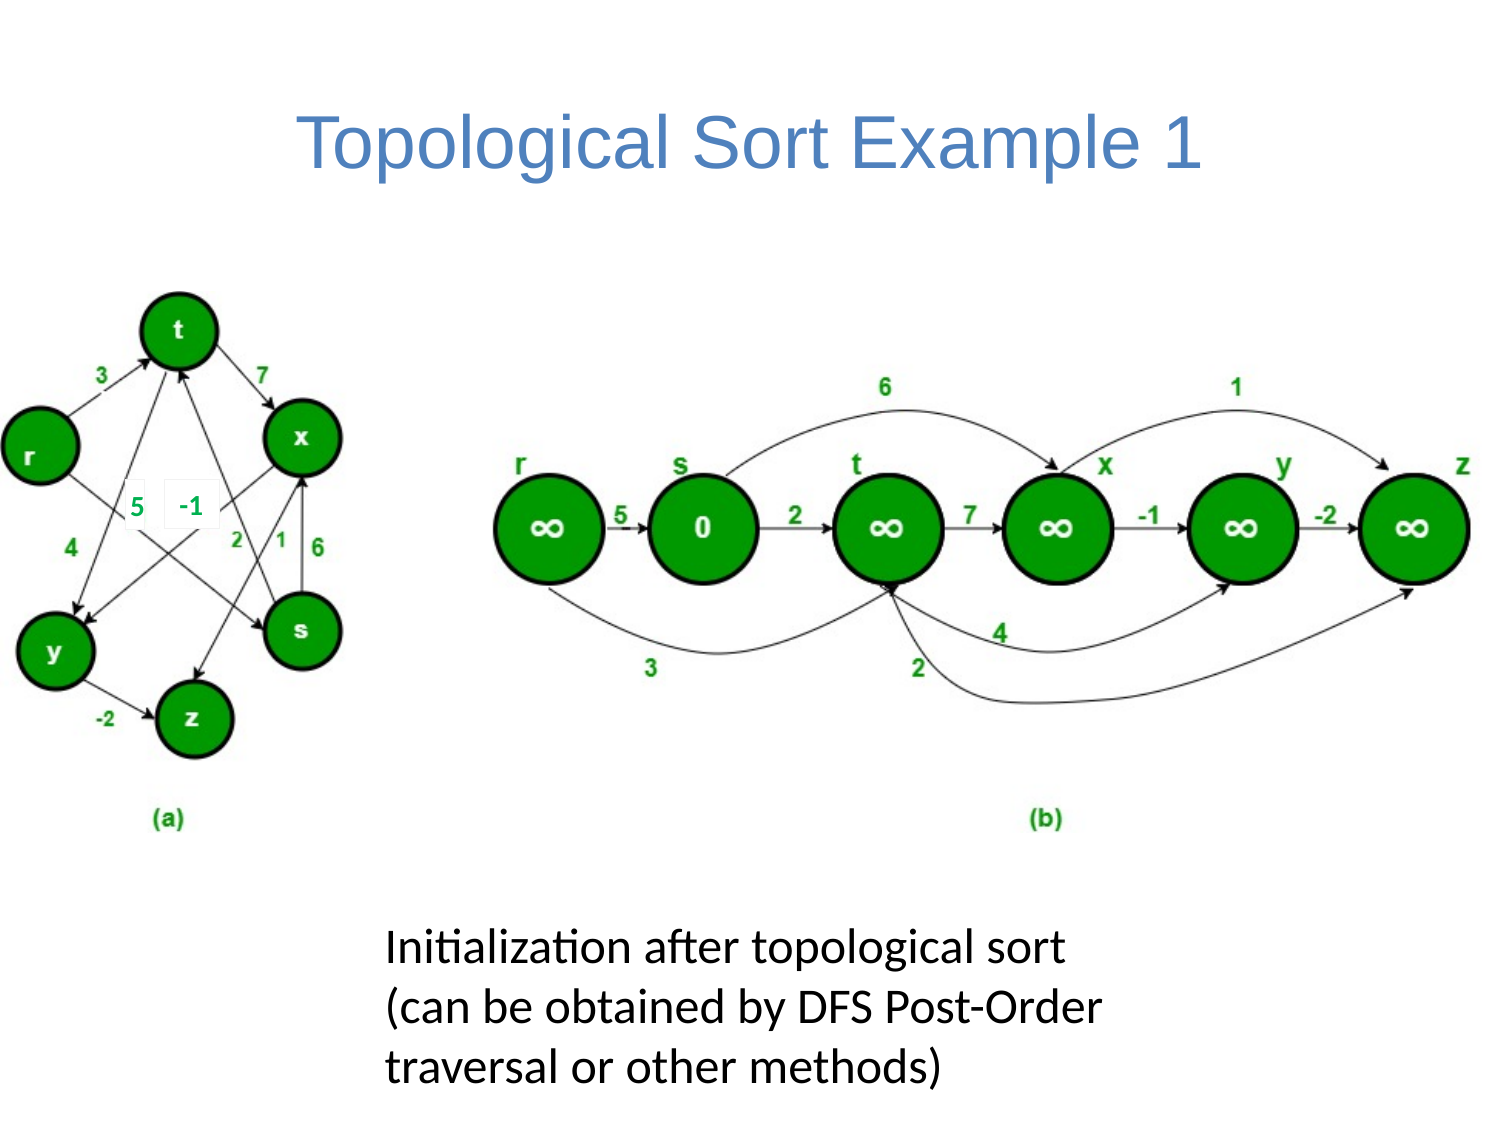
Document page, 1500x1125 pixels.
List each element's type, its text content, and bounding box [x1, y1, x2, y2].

title Topological Sort Example 1 [75, 45, 1425, 233]
text_box Initialization after topological sort (can be obtained by DFS Post-Order traversal or other methods) [369, 906, 1130, 1101]
picture [0, 291, 1500, 834]
